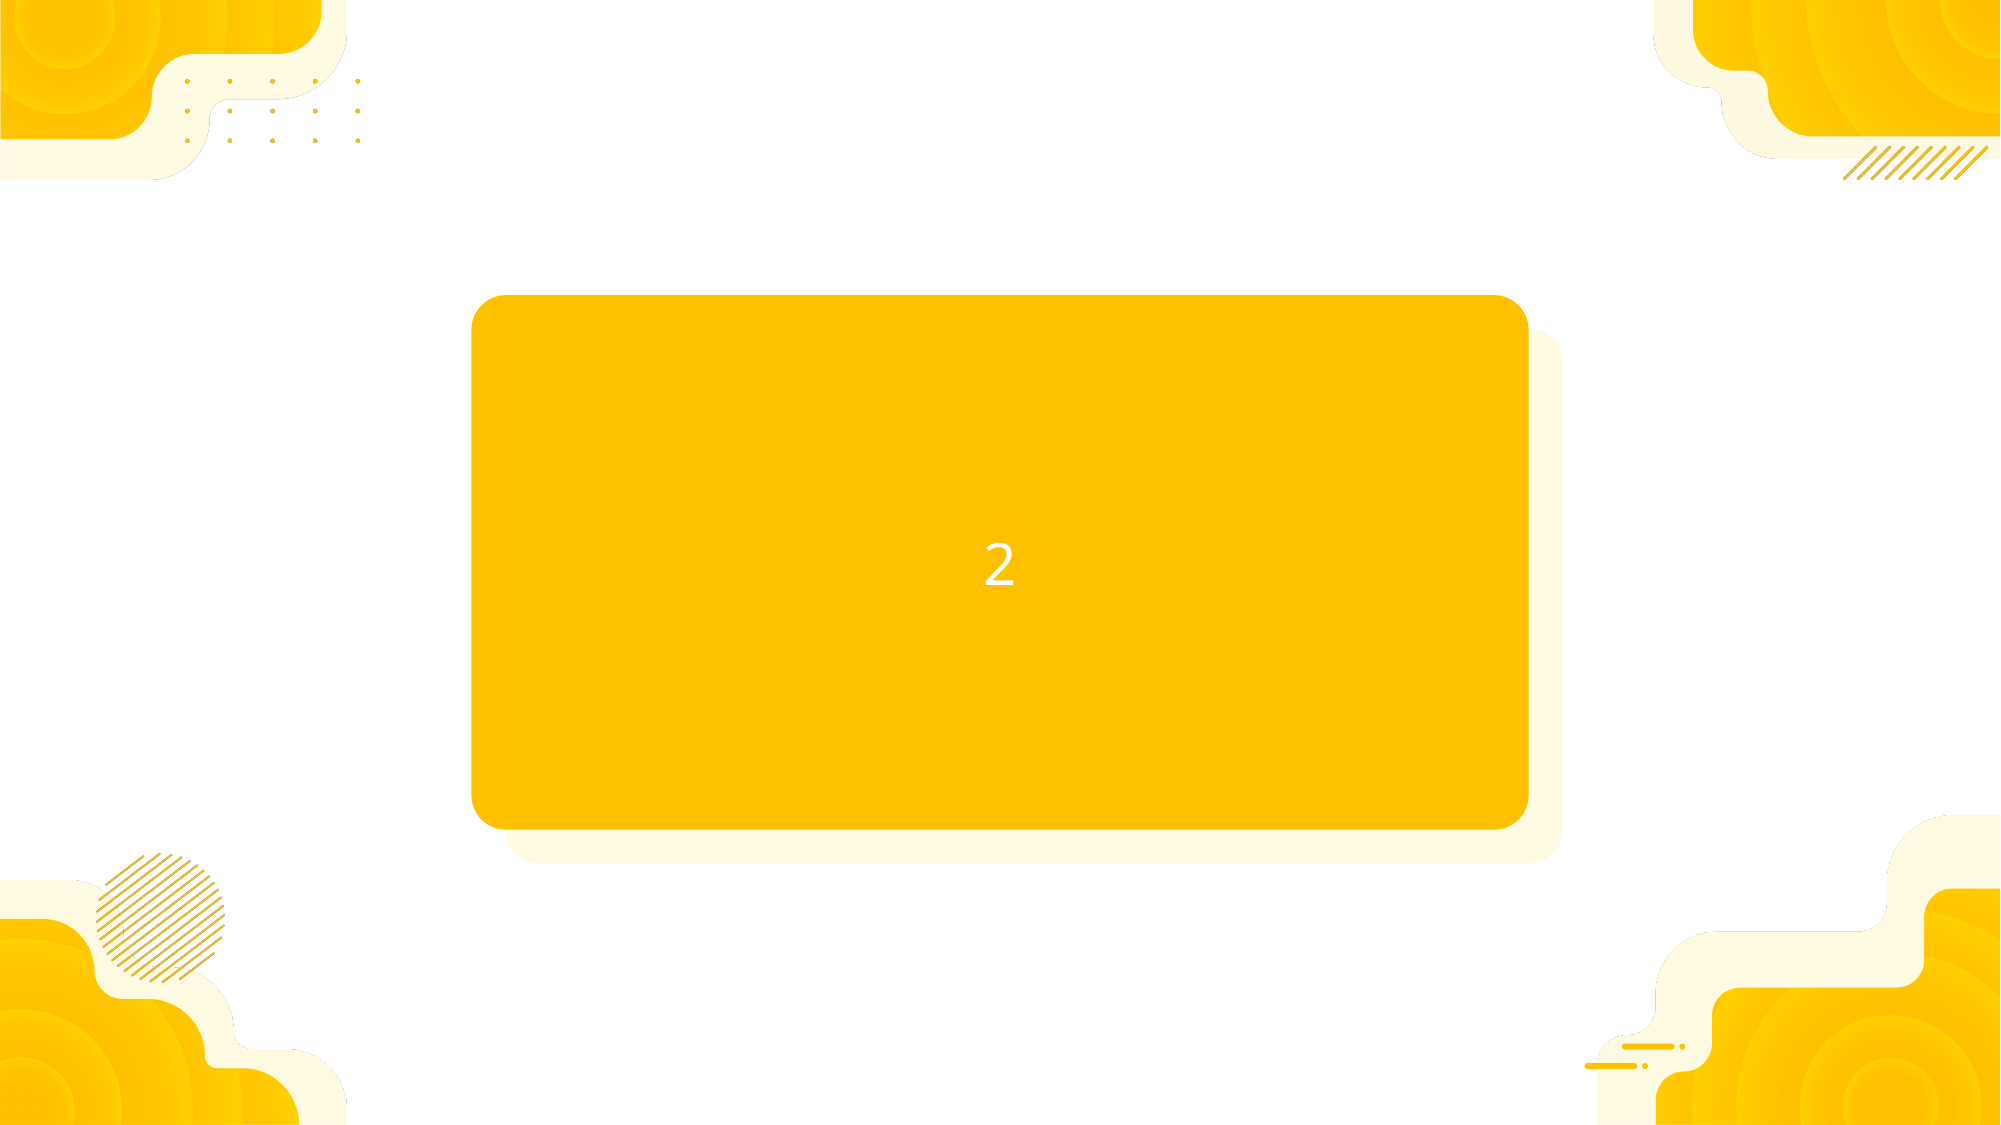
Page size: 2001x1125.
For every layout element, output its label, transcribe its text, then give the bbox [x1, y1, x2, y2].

picture [1597, 815, 2000, 1125]
text_box 2 [470, 294, 1530, 831]
picture [1653, 0, 2000, 180]
picture [0, 853, 347, 1125]
picture [1, 0, 360, 180]
